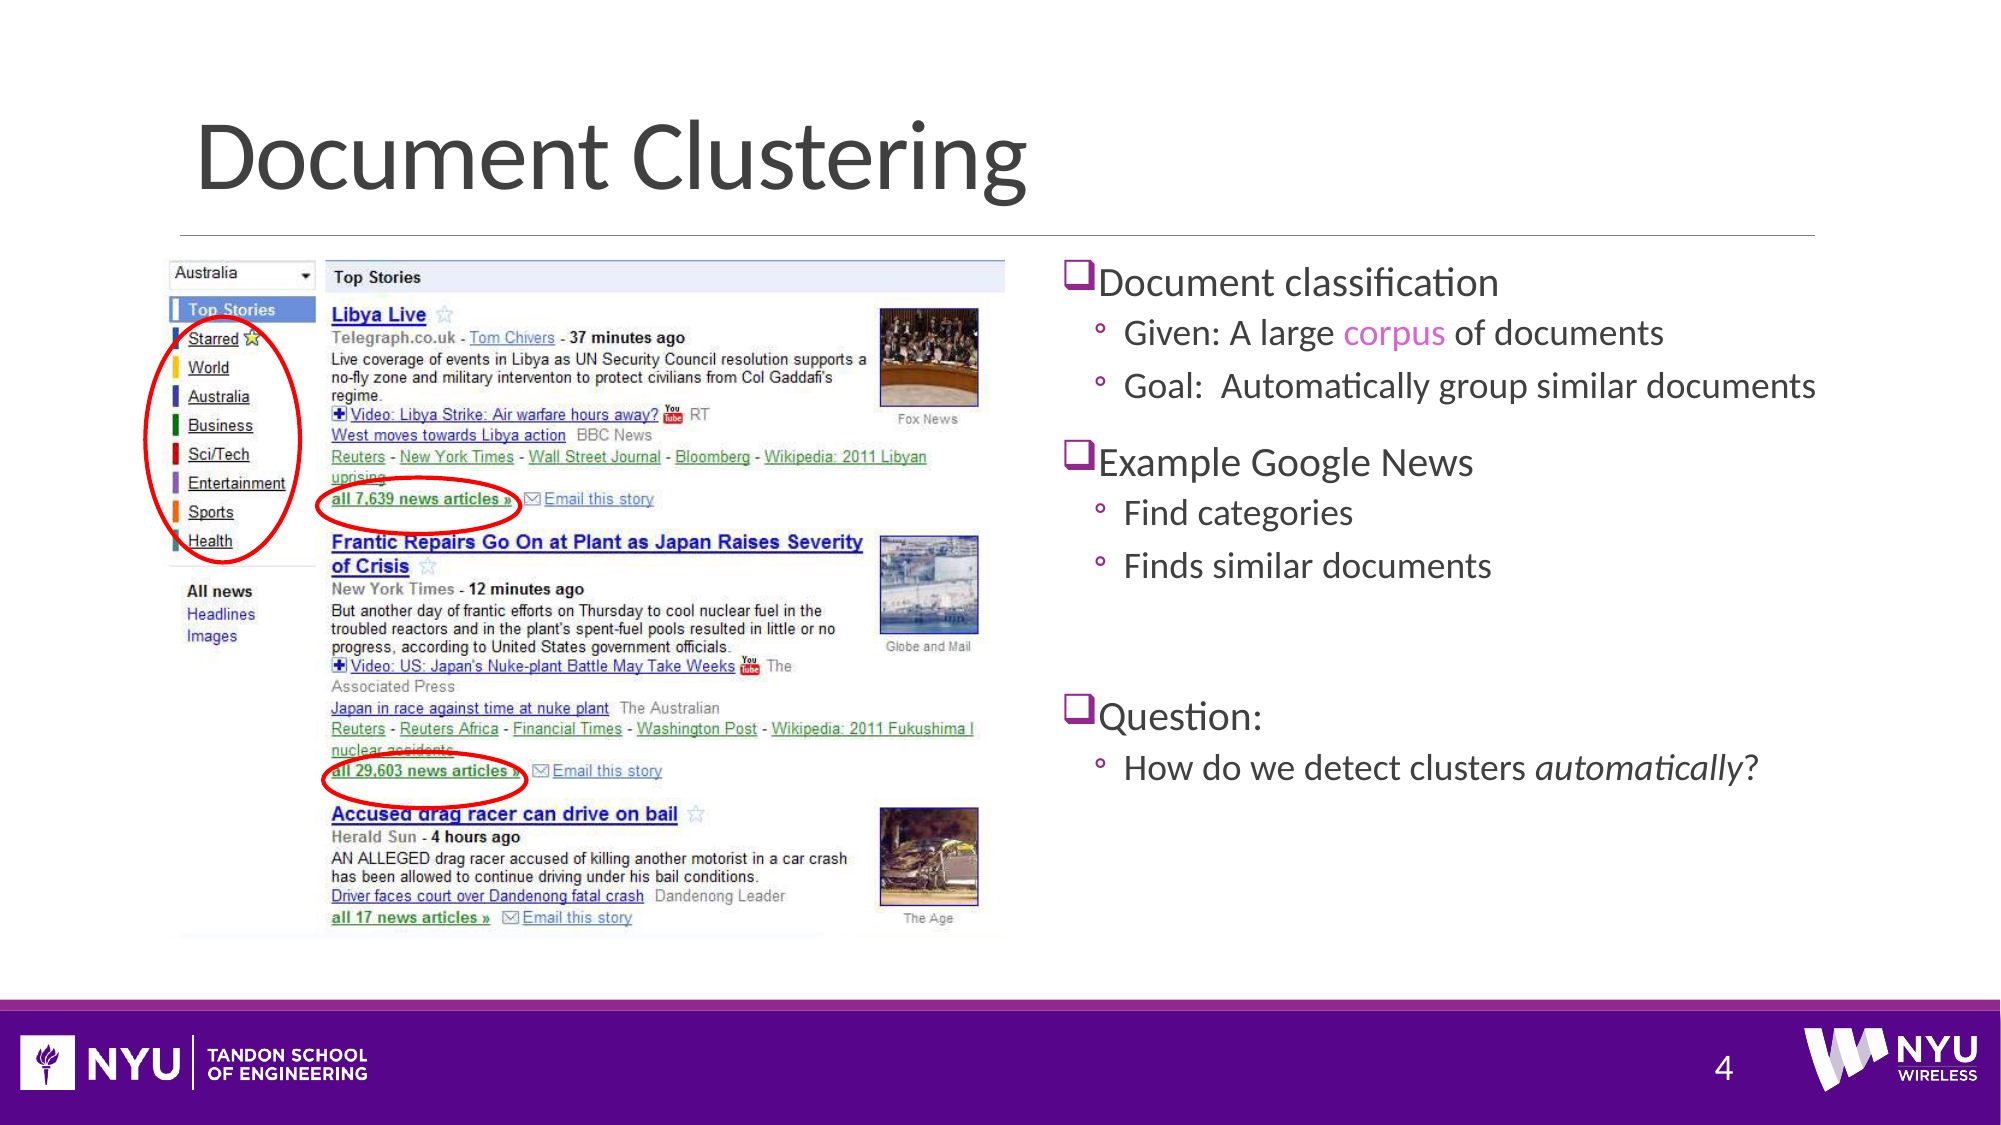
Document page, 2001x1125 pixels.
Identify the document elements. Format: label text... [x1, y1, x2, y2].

slide_number 4 [1533, 1035, 1749, 1096]
picture [161, 251, 1006, 939]
list Document classification Given: A large corpus of documents Goal: Automatically group similar documents Example Google News Find categories Finds similar documents Question: How do we detect clusters automatically? [1060, 252, 1830, 963]
text_box [144, 366, 159, 513]
title Document Clustering [180, 47, 1830, 218]
